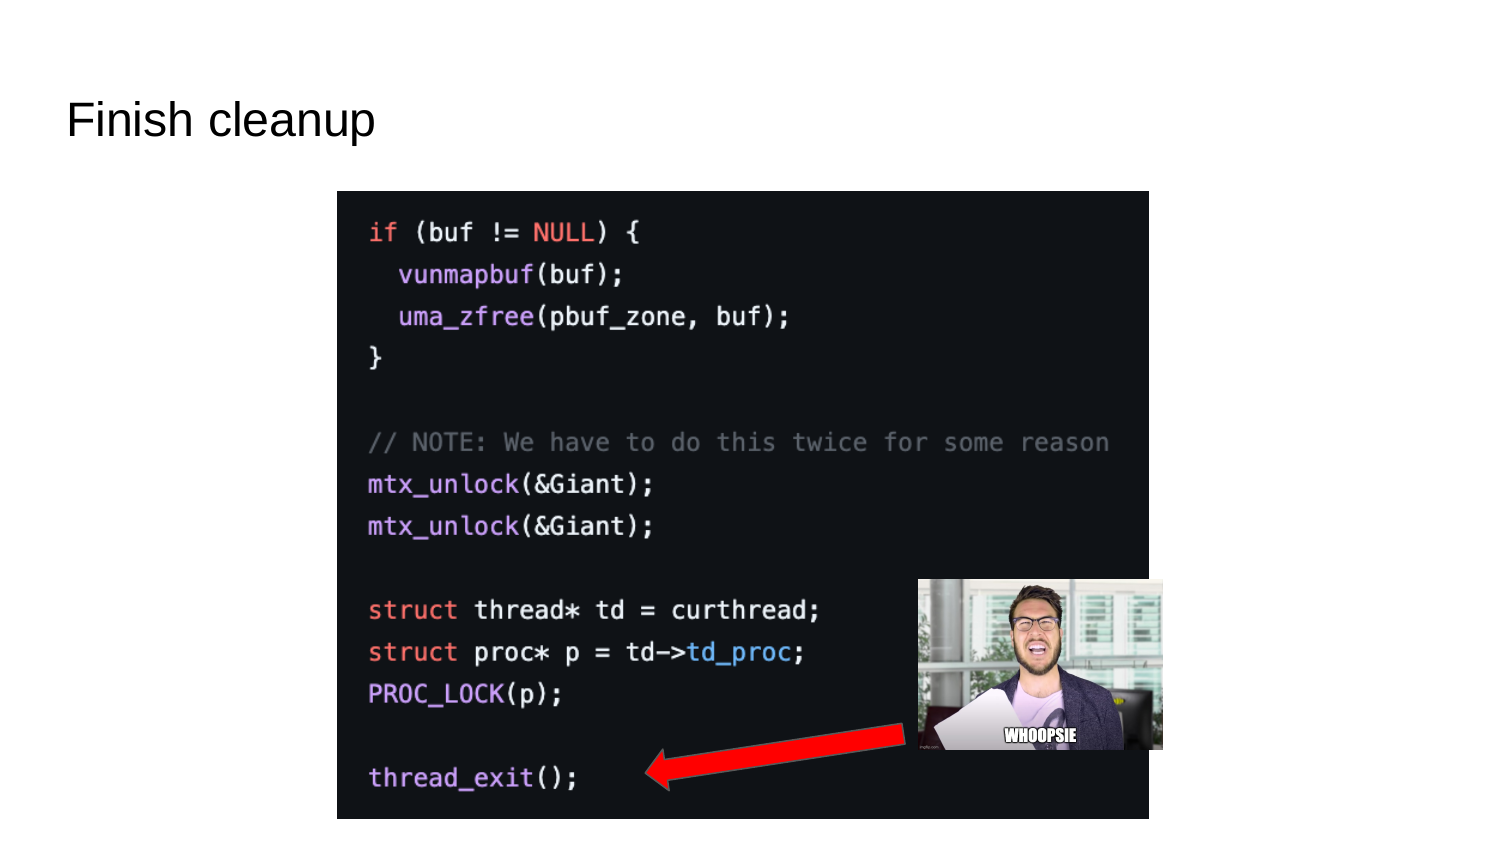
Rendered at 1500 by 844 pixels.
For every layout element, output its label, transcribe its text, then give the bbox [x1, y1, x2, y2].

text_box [337, 191, 1163, 819]
title Finish cleanup [51, 72, 1449, 167]
